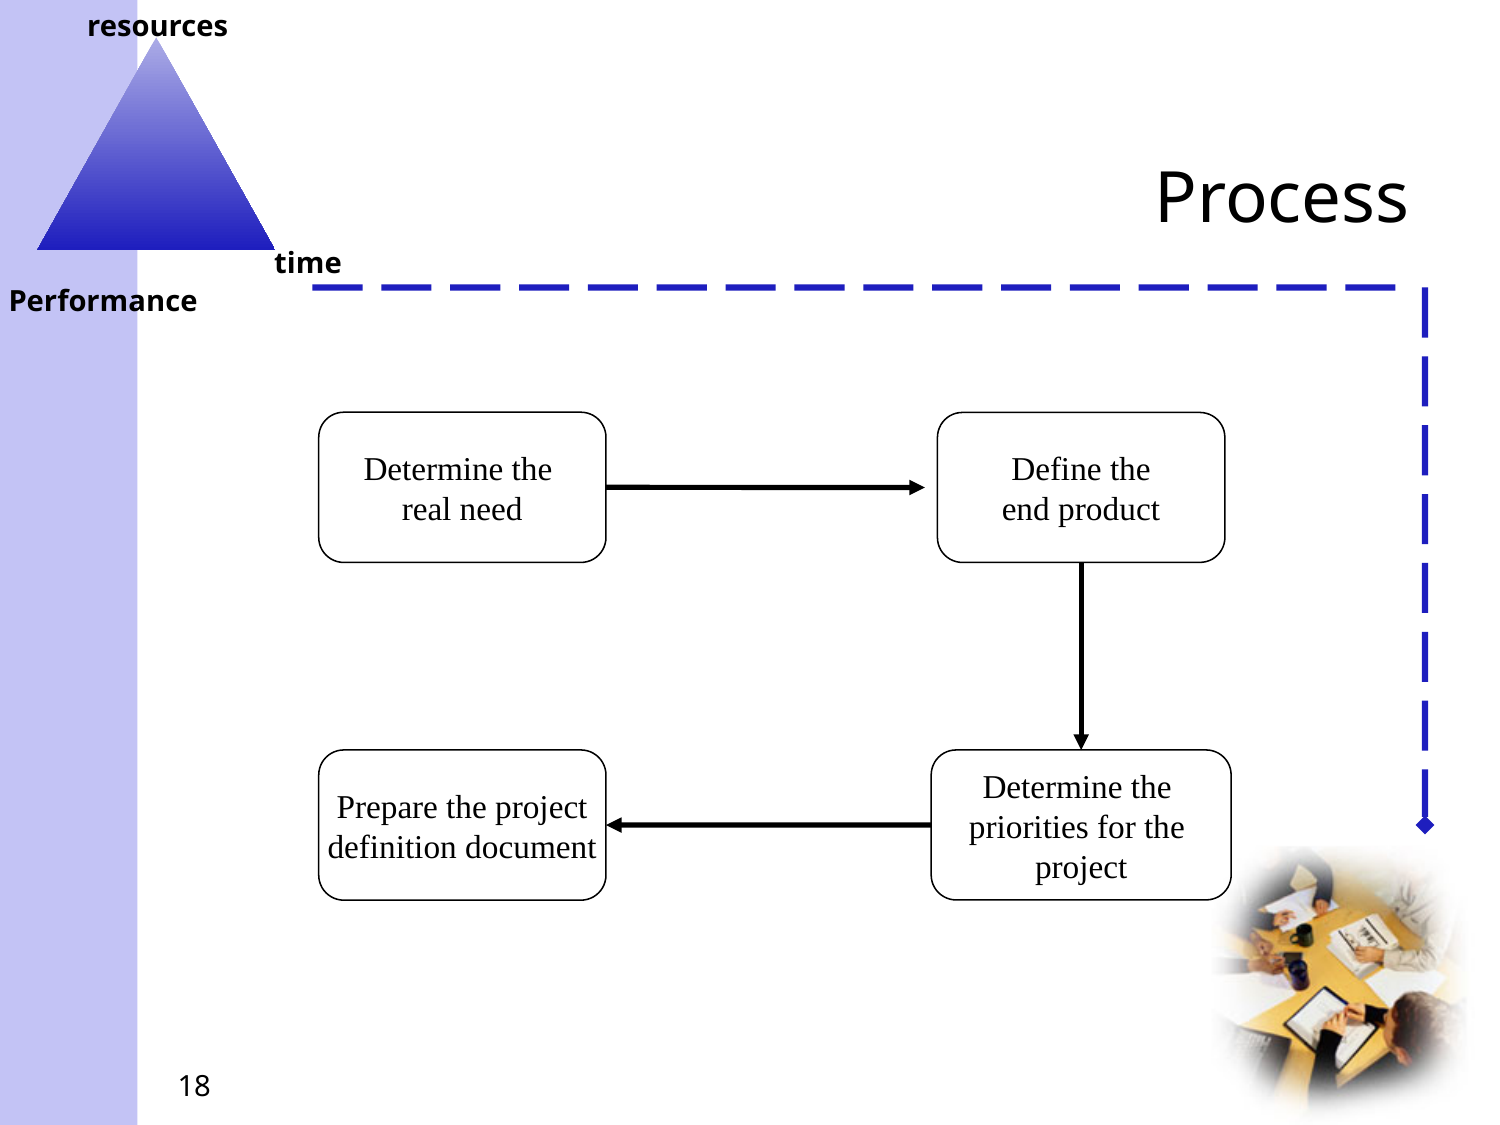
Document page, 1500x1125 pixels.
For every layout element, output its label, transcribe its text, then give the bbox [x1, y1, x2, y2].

footer 18 [162, 1024, 1126, 1101]
title Process [312, 99, 1426, 288]
text_box Determine the real need [318, 412, 606, 563]
picture [1187, 834, 1500, 1125]
text_box Determine the priorities for the project [931, 749, 1232, 900]
text_box Define the end product [937, 412, 1225, 563]
text_box Prepare the project definition document [318, 749, 606, 901]
